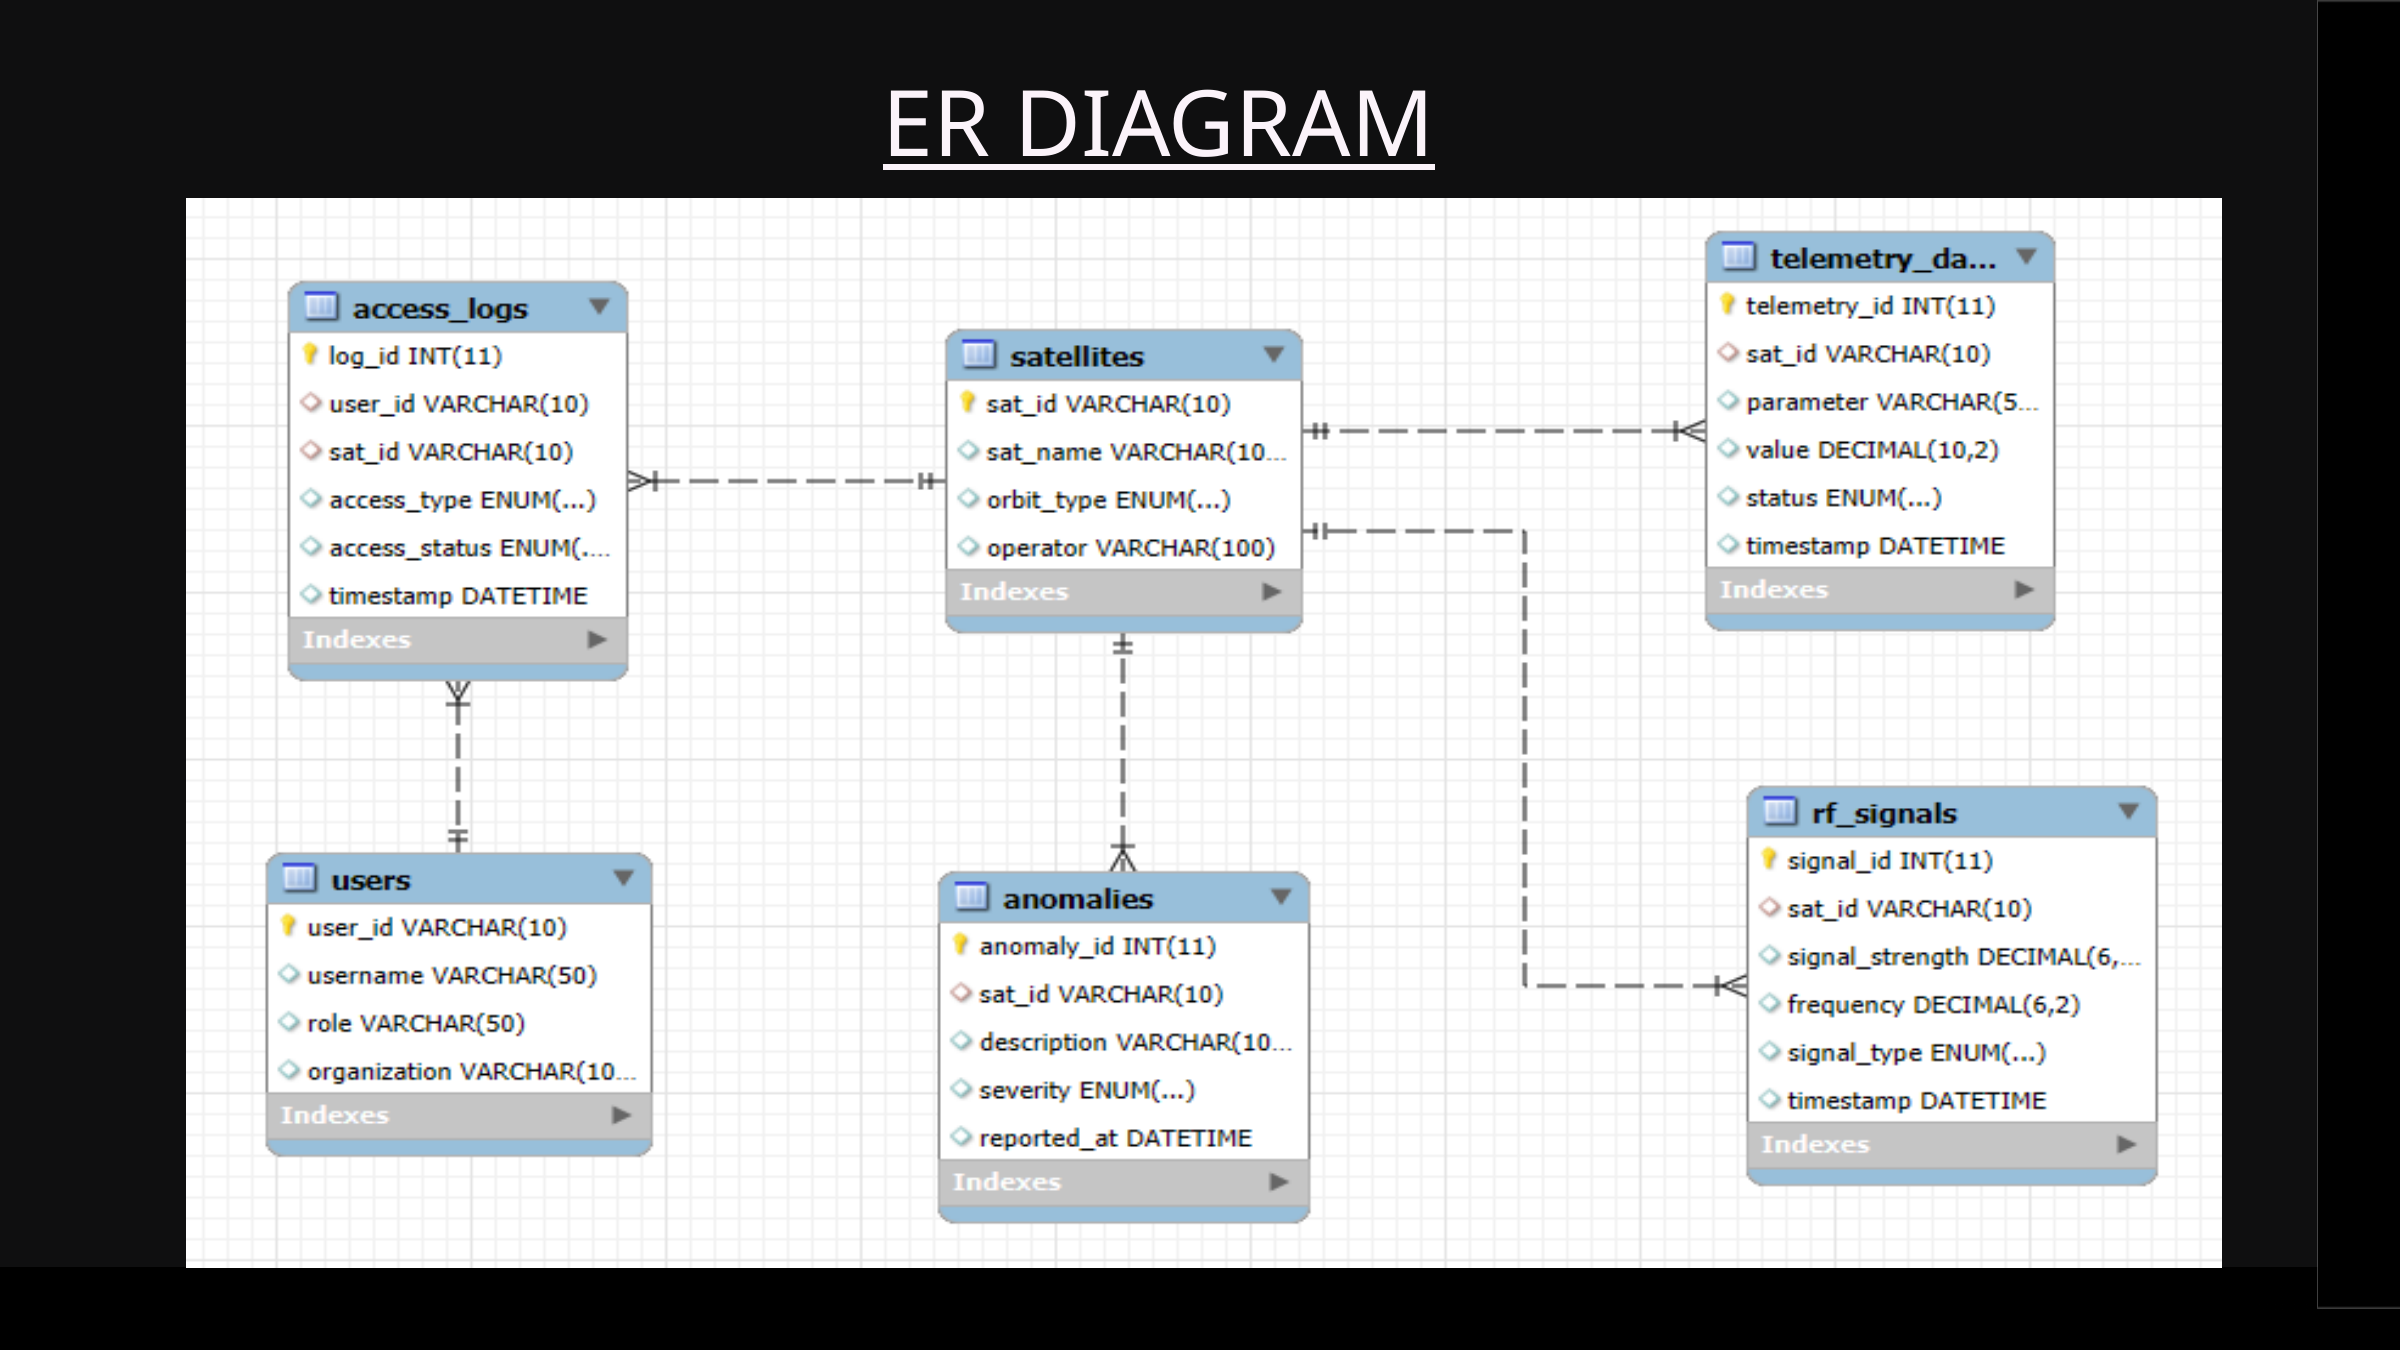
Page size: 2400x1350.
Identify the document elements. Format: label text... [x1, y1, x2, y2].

text_box ER DIAGRAM [519, 69, 1799, 176]
picture [0, 2, 2400, 1350]
